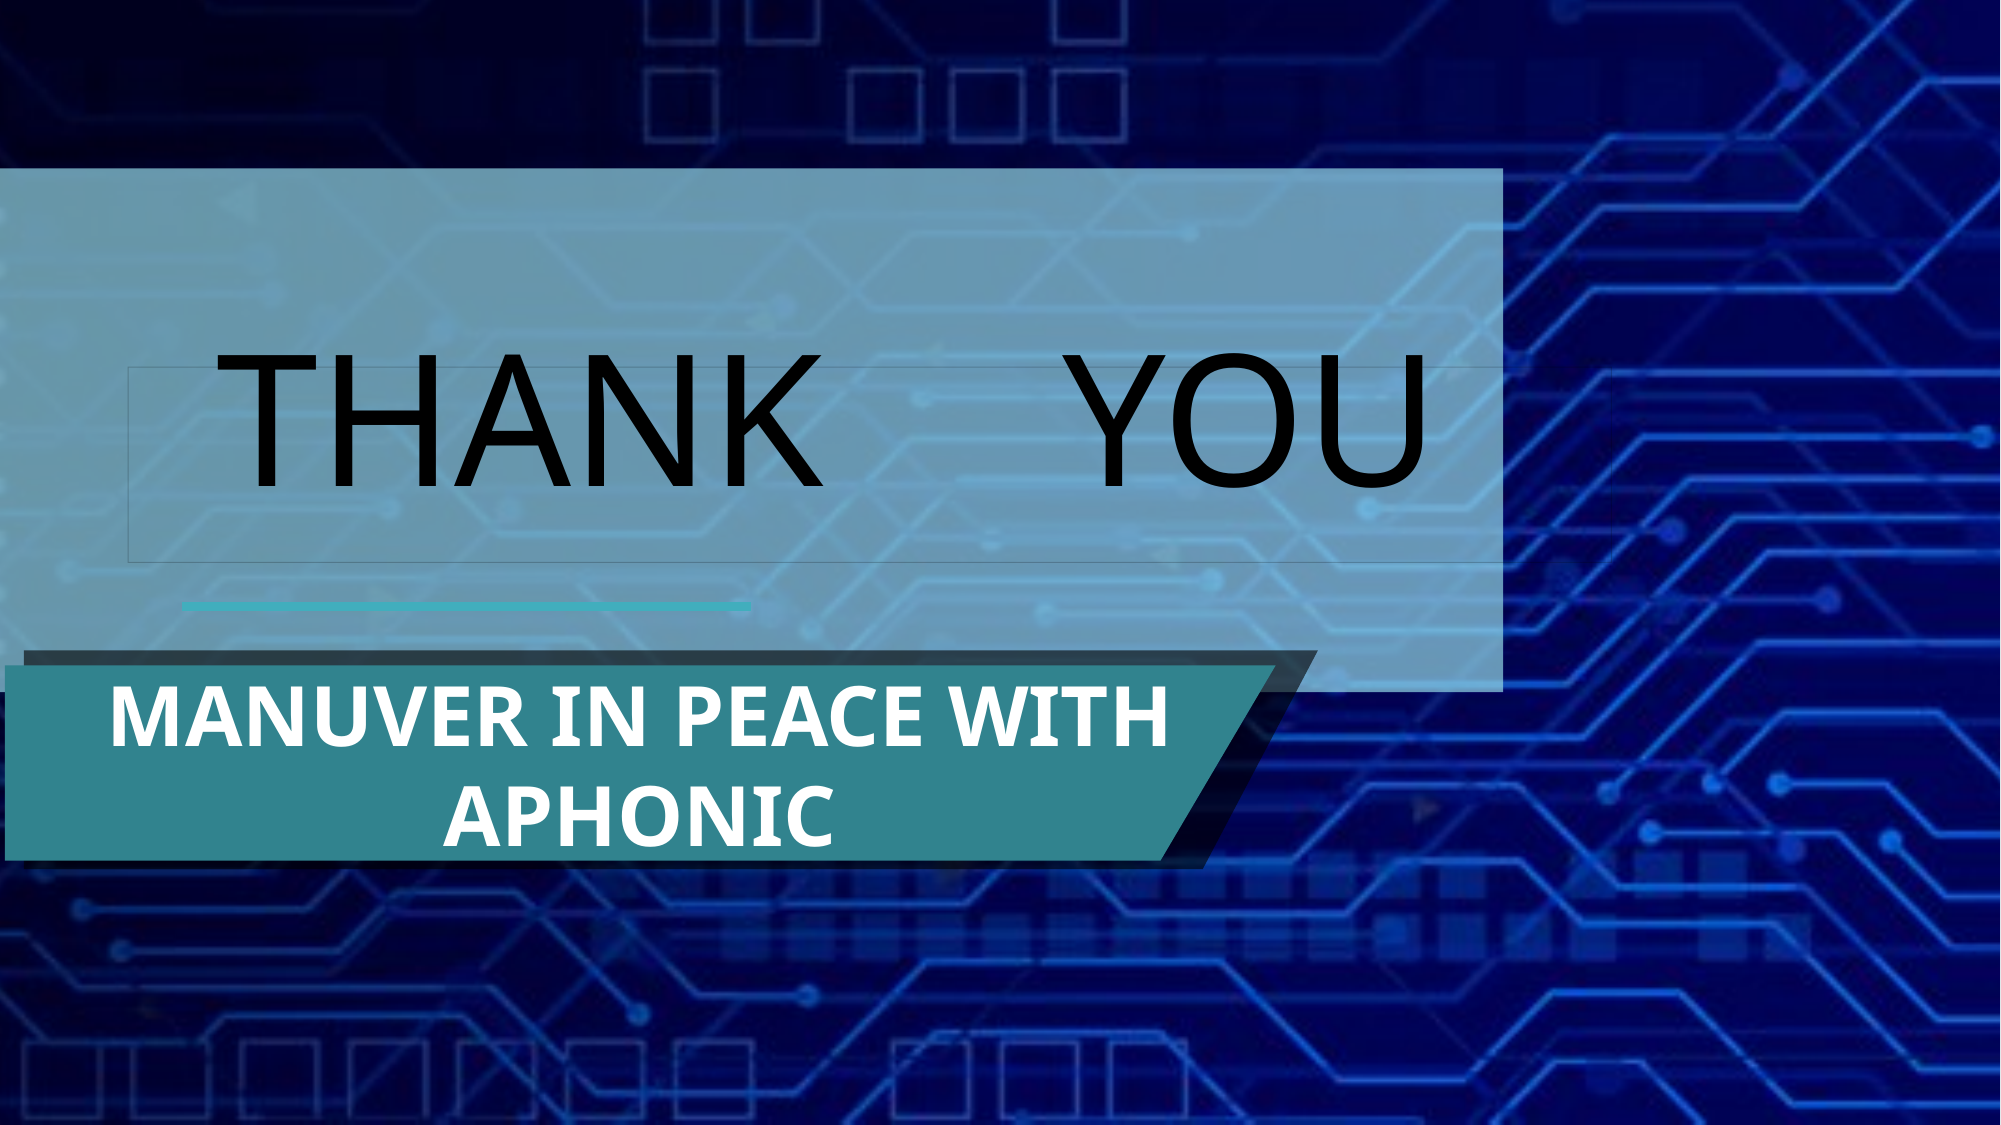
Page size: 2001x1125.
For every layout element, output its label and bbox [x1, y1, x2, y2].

picture [0, 0, 2001, 1125]
text_box [4, 650, 1318, 870]
